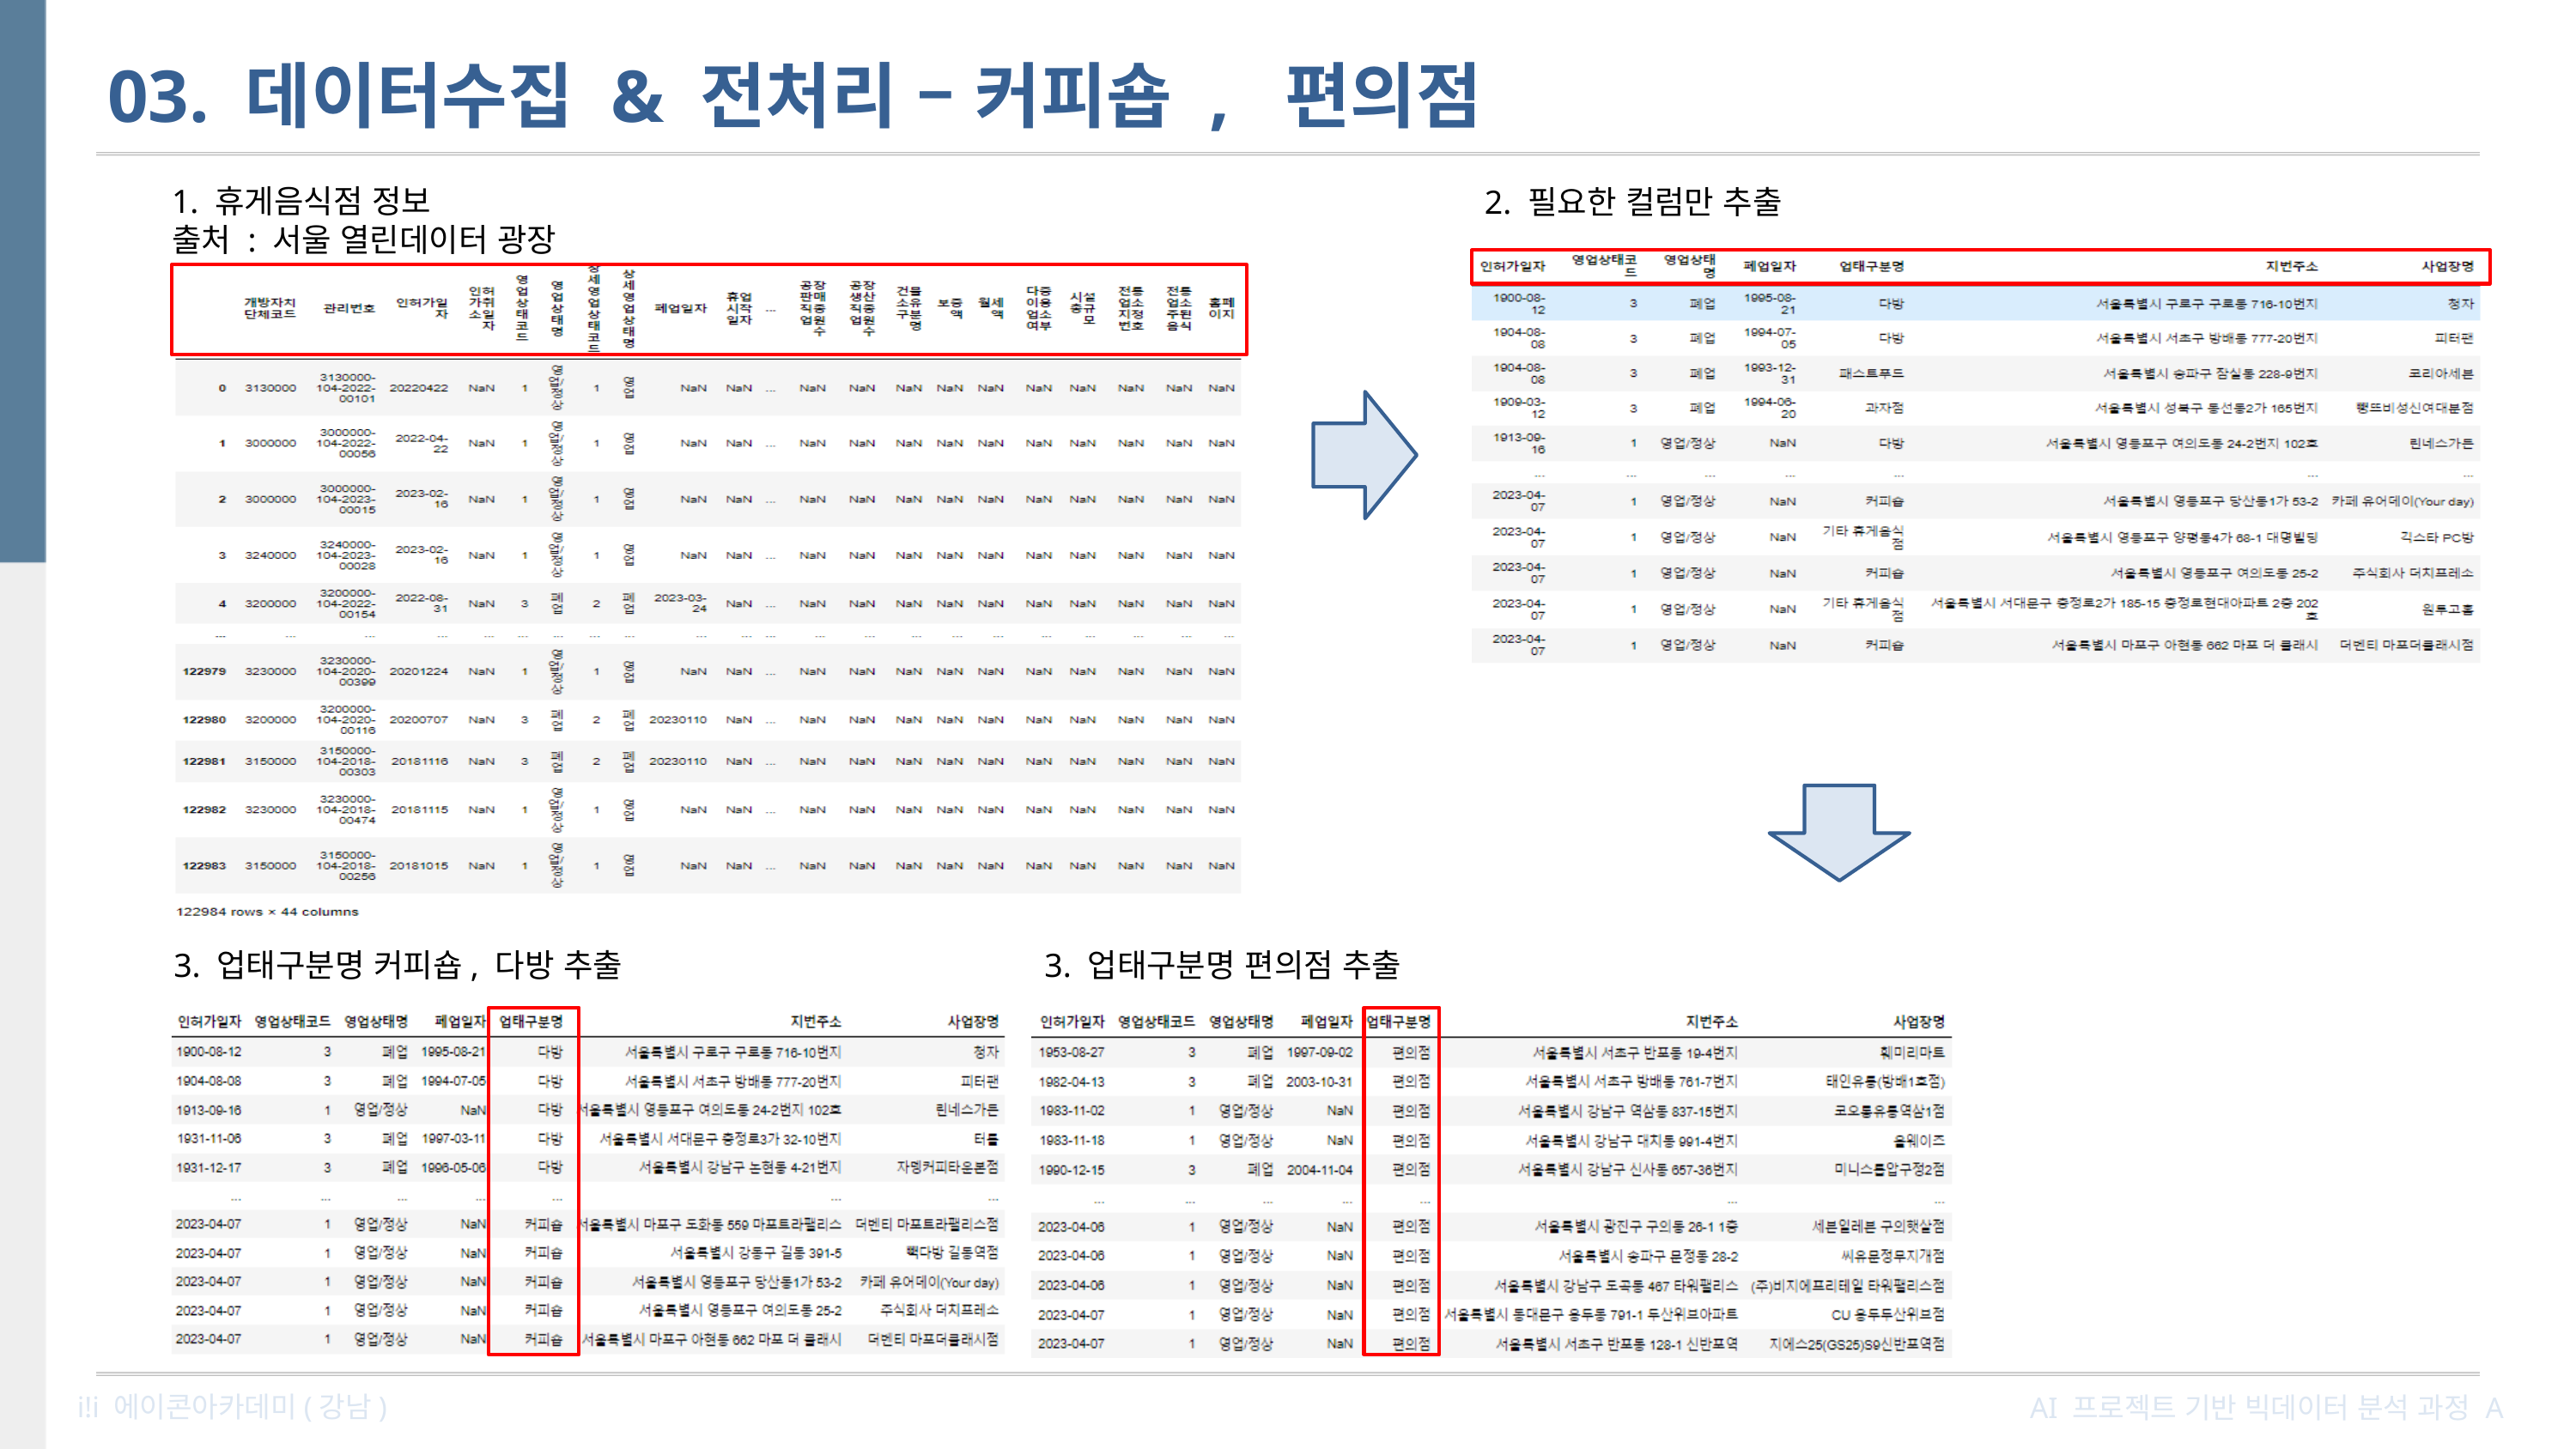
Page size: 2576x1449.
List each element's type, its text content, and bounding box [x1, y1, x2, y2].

text_box 3. 업태구분명 편의점 추출 [1031, 938, 1649, 990]
picture [96, 149, 2480, 160]
picture [171, 1007, 1009, 1358]
text_box 3. 업태구분명 커피숍, 다방 추출 [161, 938, 797, 991]
picture [171, 252, 1247, 918]
picture [96, 1368, 2480, 1380]
text_box [1767, 783, 1911, 882]
picture [0, 0, 46, 1449]
text_box 03. 데이터수집 & 전처리 – 커피숍 , 편의점 [96, 45, 1589, 142]
text_box 2. 필요한 컬럼만 추출 [1472, 175, 1910, 227]
picture [1471, 246, 2491, 670]
text_box [1311, 390, 1419, 521]
picture [1031, 1007, 1954, 1358]
text_box 1. 휴게음식점 정보 출처 : 서울 열린데이터 광장 [161, 175, 690, 264]
